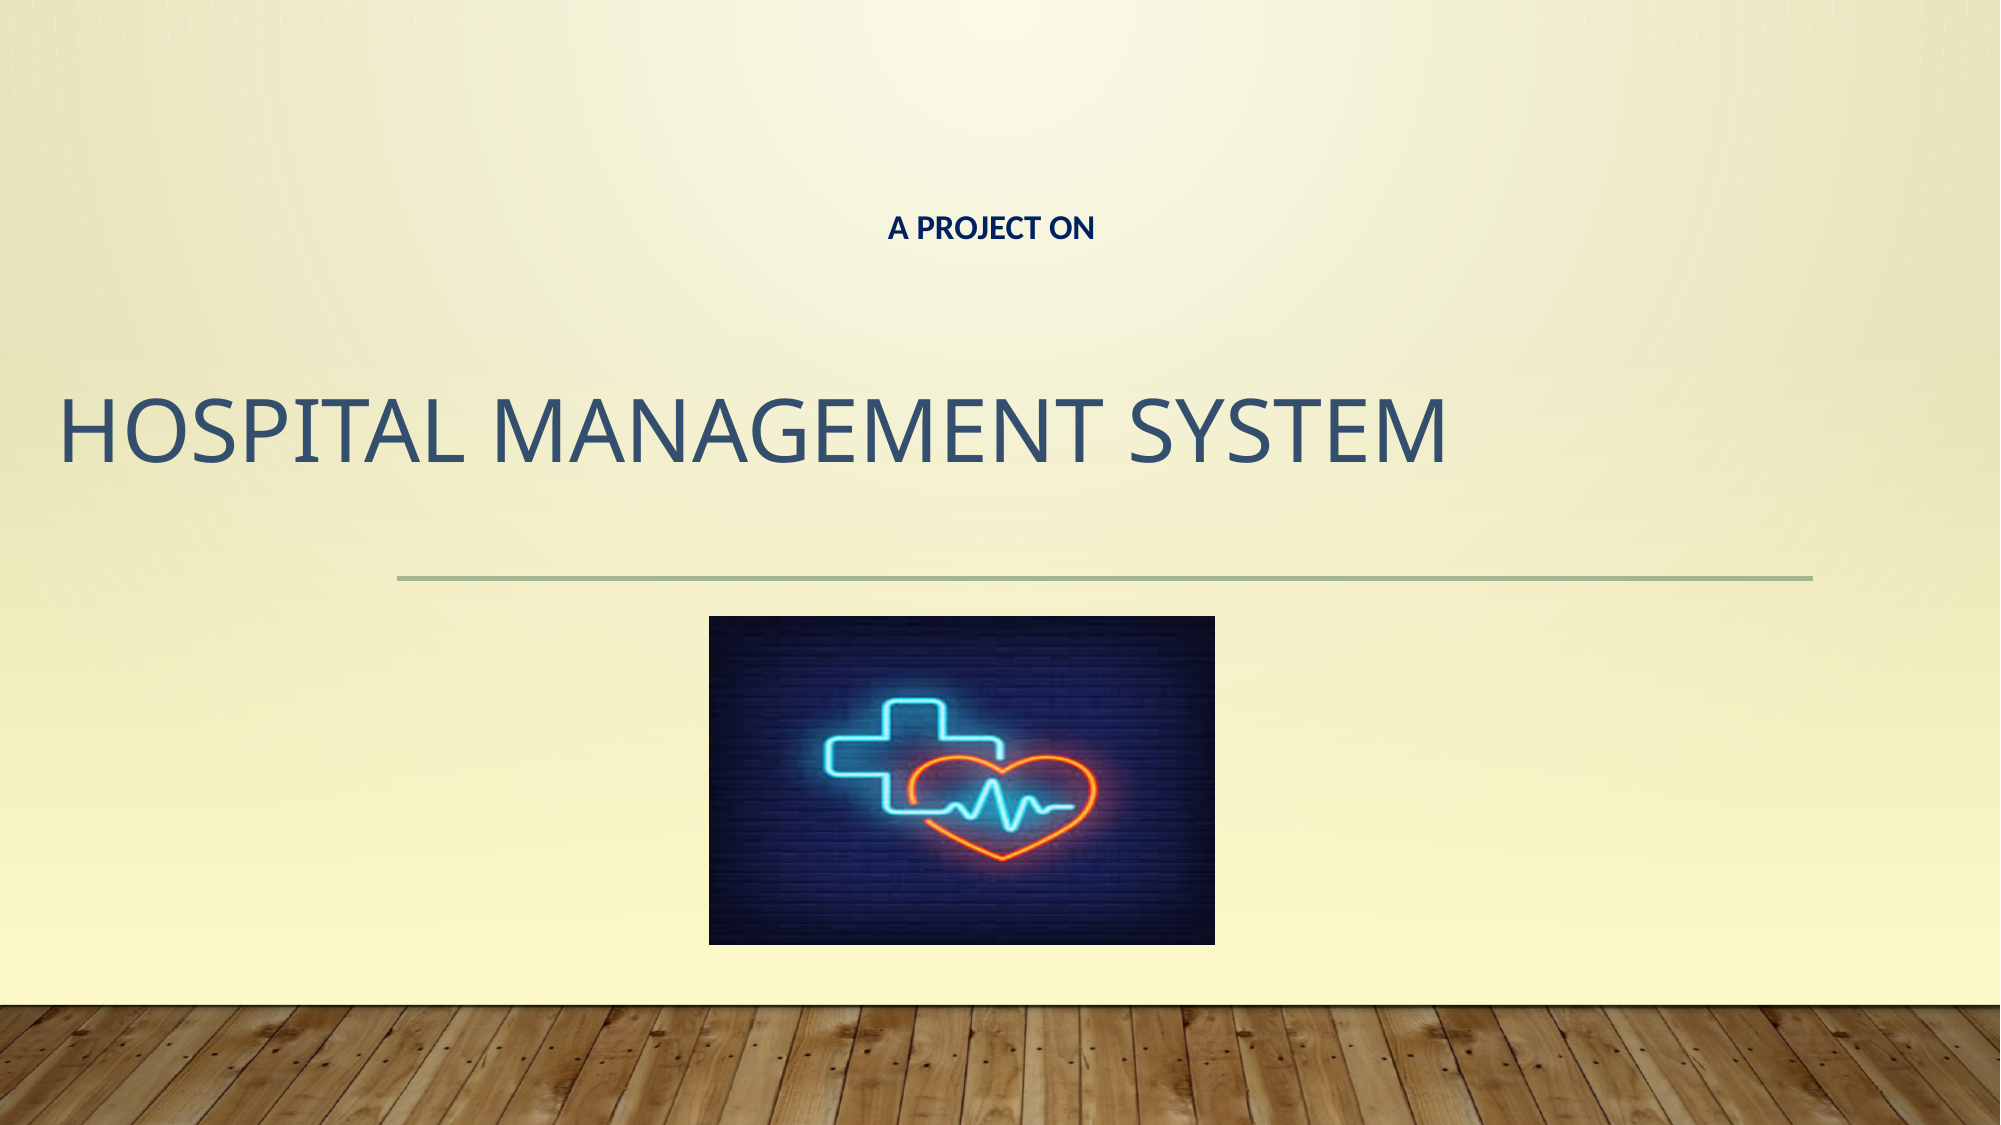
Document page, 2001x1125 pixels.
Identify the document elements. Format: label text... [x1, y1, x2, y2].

picture [0, 1005, 2000, 1125]
picture [709, 615, 1215, 946]
subtitle A Project On HOSPITAL MANAGEMENT SYSTEM [0, 53, 1984, 1033]
